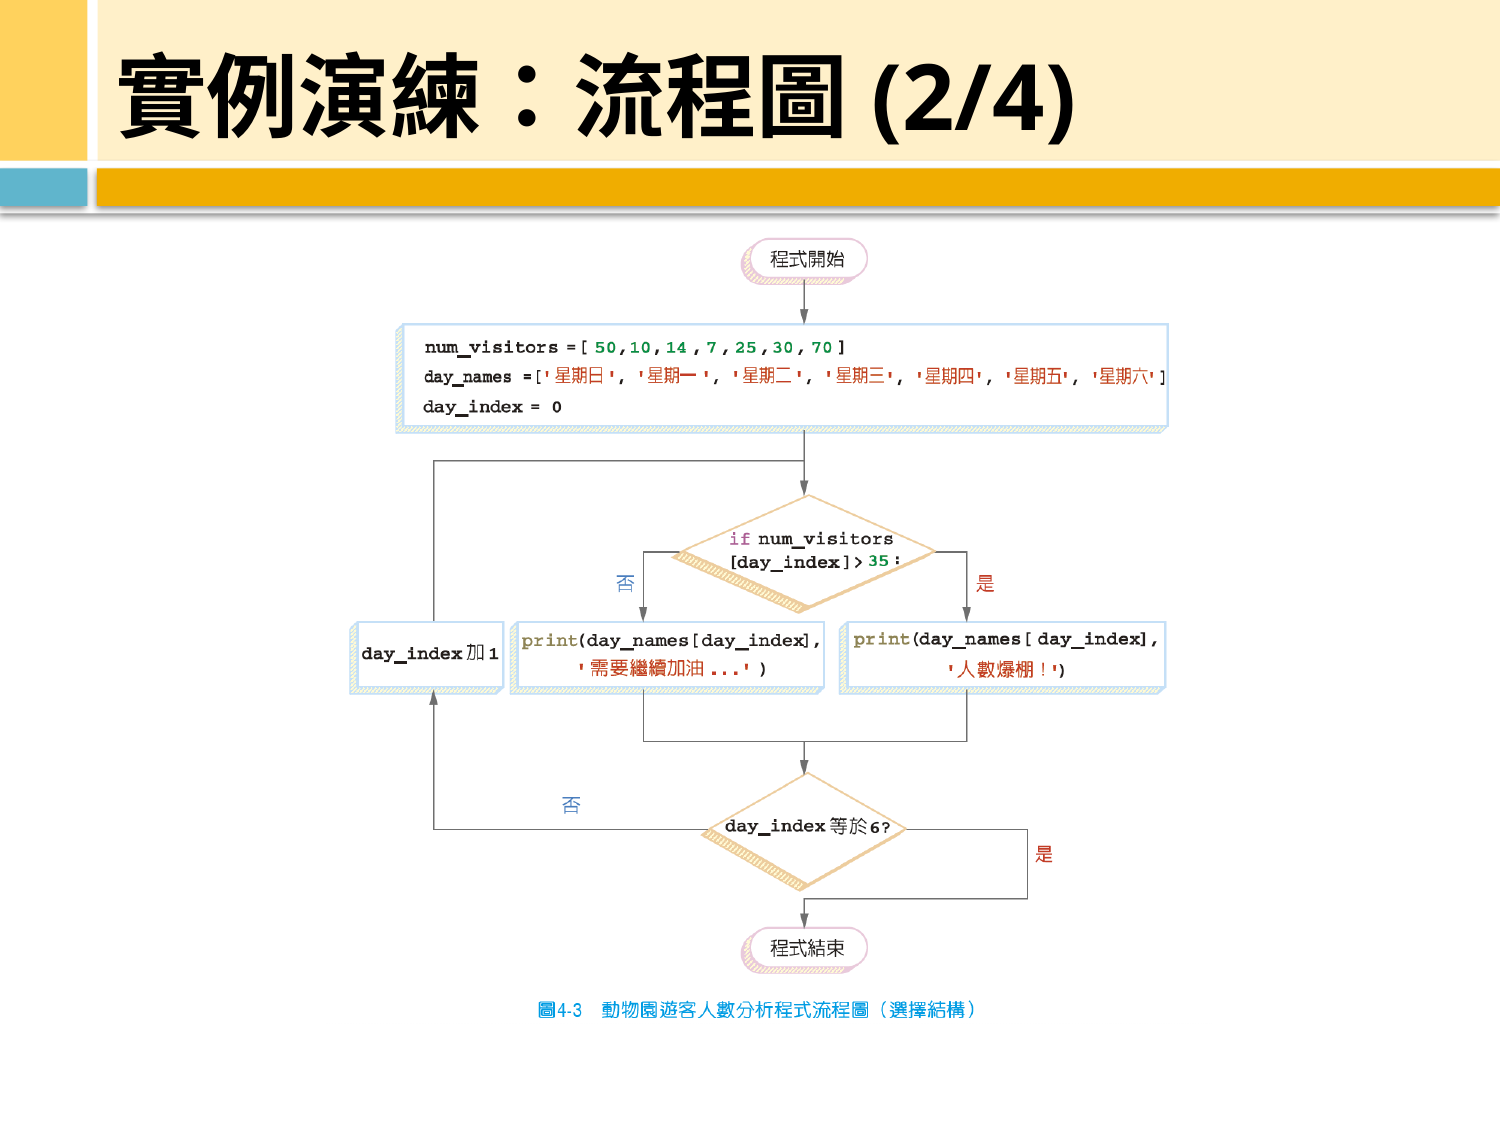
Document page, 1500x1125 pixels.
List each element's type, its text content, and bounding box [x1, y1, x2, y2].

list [326, 231, 1213, 1024]
title 實例演練：流程圖(2/4) [100, 26, 1438, 161]
